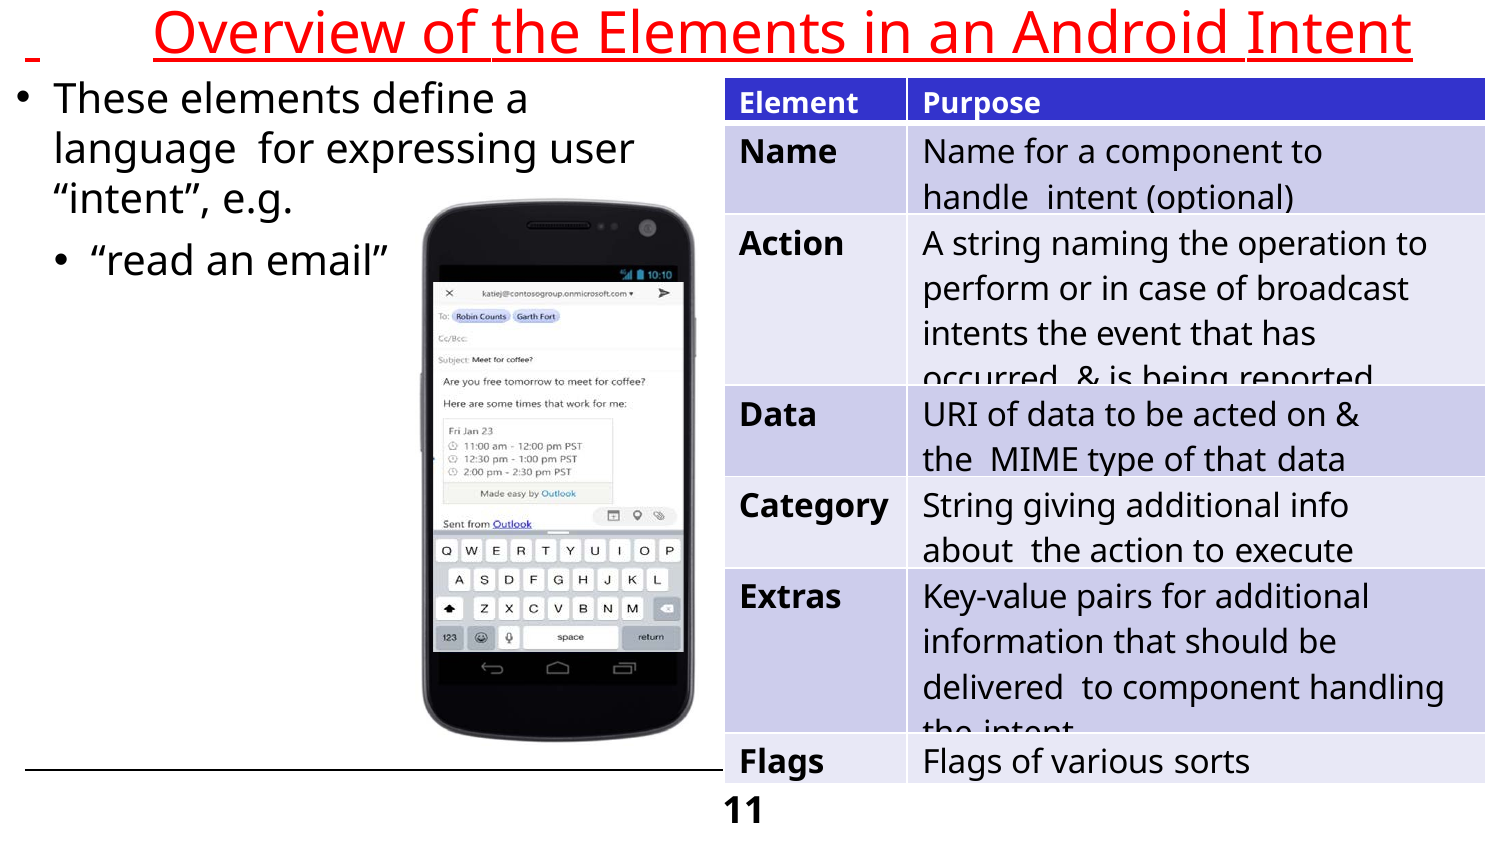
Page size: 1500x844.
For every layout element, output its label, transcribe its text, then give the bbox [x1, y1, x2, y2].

table_cell Action [725, 215, 906, 384]
table_cell Key-value pairs for additional information that should be delivered to component handling the intent [908, 569, 1485, 732]
table_cell Name for a component to handle intent (optional) [908, 126, 1485, 213]
table_header Purpose [1478, 78, 1485, 120]
table_cell A string naming the operation to perform or in case of broadcast intents the event that has occurred & is being reported [908, 215, 1485, 384]
table_cell URI of data to be acted on & the MIME type of that data [908, 386, 1485, 476]
title Overview of the Elements in an Android Intent [22, 0, 1478, 136]
table_cell Name [725, 136, 906, 213]
table_cell Category [725, 477, 906, 567]
text_box These elements define a language for expressing user “intent”, e.g. “read an email” [13, 69, 686, 285]
slide_number 10 [716, 783, 777, 844]
table_cell Extras [725, 569, 906, 732]
table_cell Flags [725, 734, 906, 783]
table_cell String giving additional info about the action to execute [908, 477, 1485, 567]
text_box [415, 194, 699, 747]
table_cell Data [725, 386, 906, 476]
table_cell Flags of various sorts [908, 734, 1485, 783]
